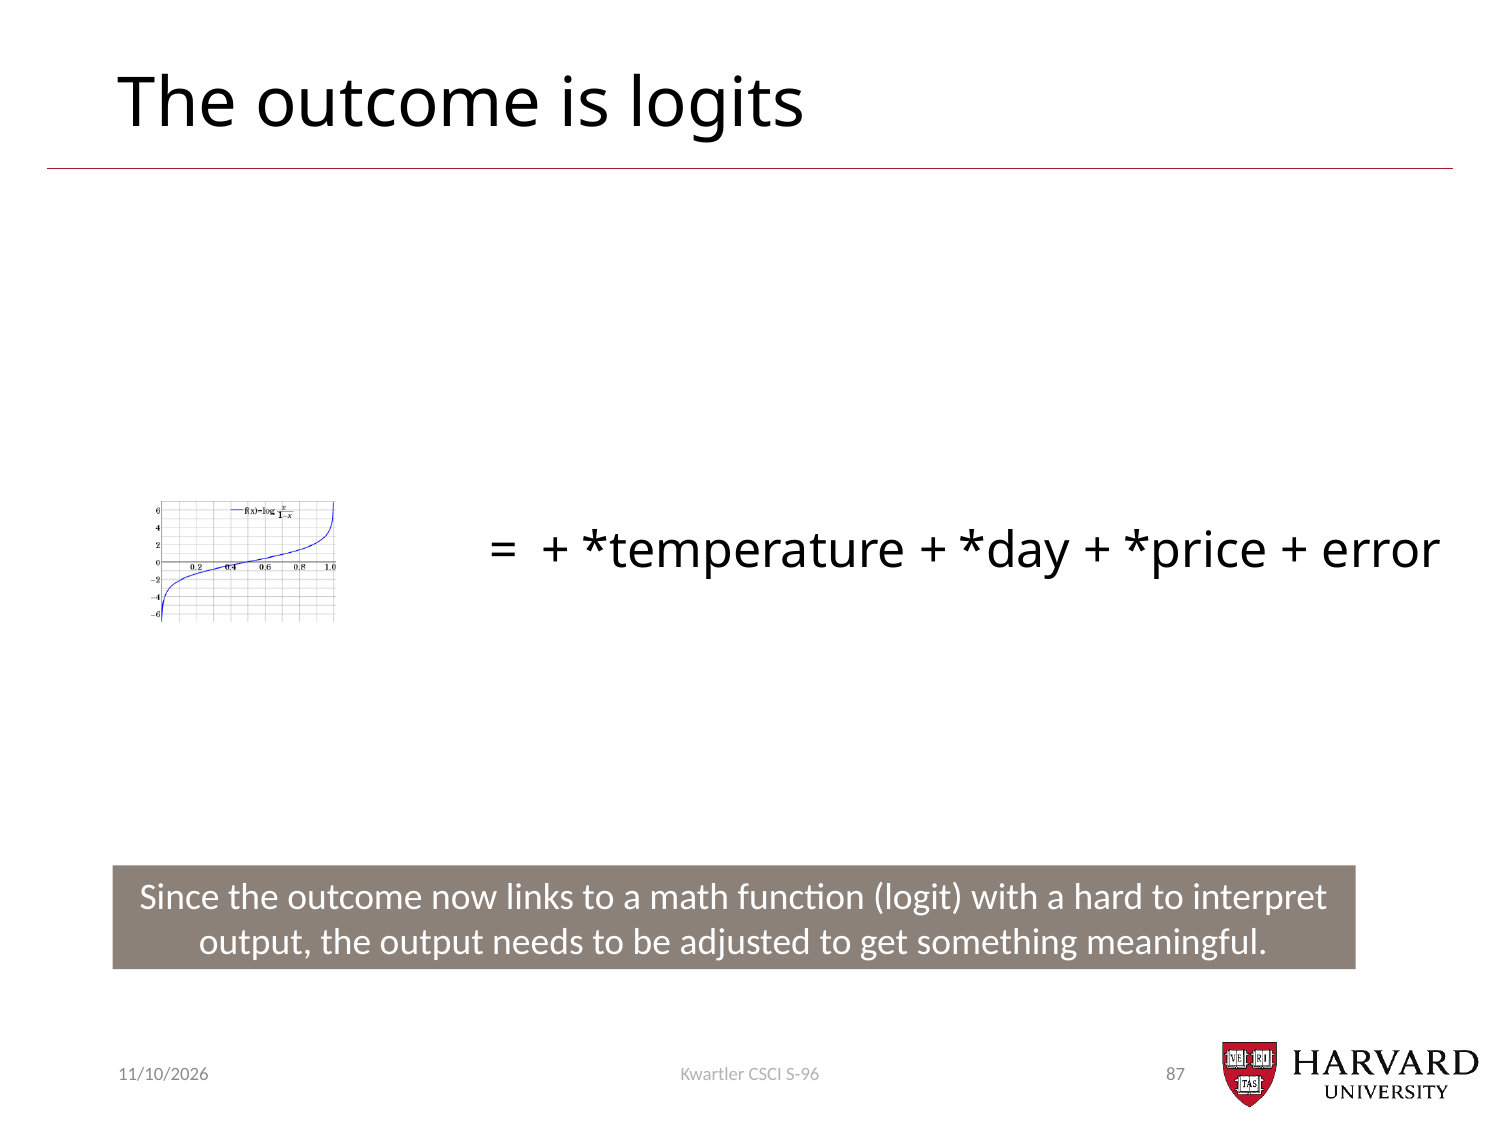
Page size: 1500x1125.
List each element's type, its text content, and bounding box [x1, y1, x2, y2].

picture [151, 501, 336, 622]
picture [1200, 1024, 1500, 1125]
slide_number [103, 1042, 441, 1103]
slide_number 87 [1059, 1042, 1200, 1103]
text_box Since the outcome now links to a math function (logit) with a hard to interpret output, the output needs to be adjusted to get something meaningful. [111, 864, 1357, 970]
footer Kwartler CSCI S-96 [496, 1042, 1004, 1103]
title The outcome is logits [103, 59, 1397, 157]
